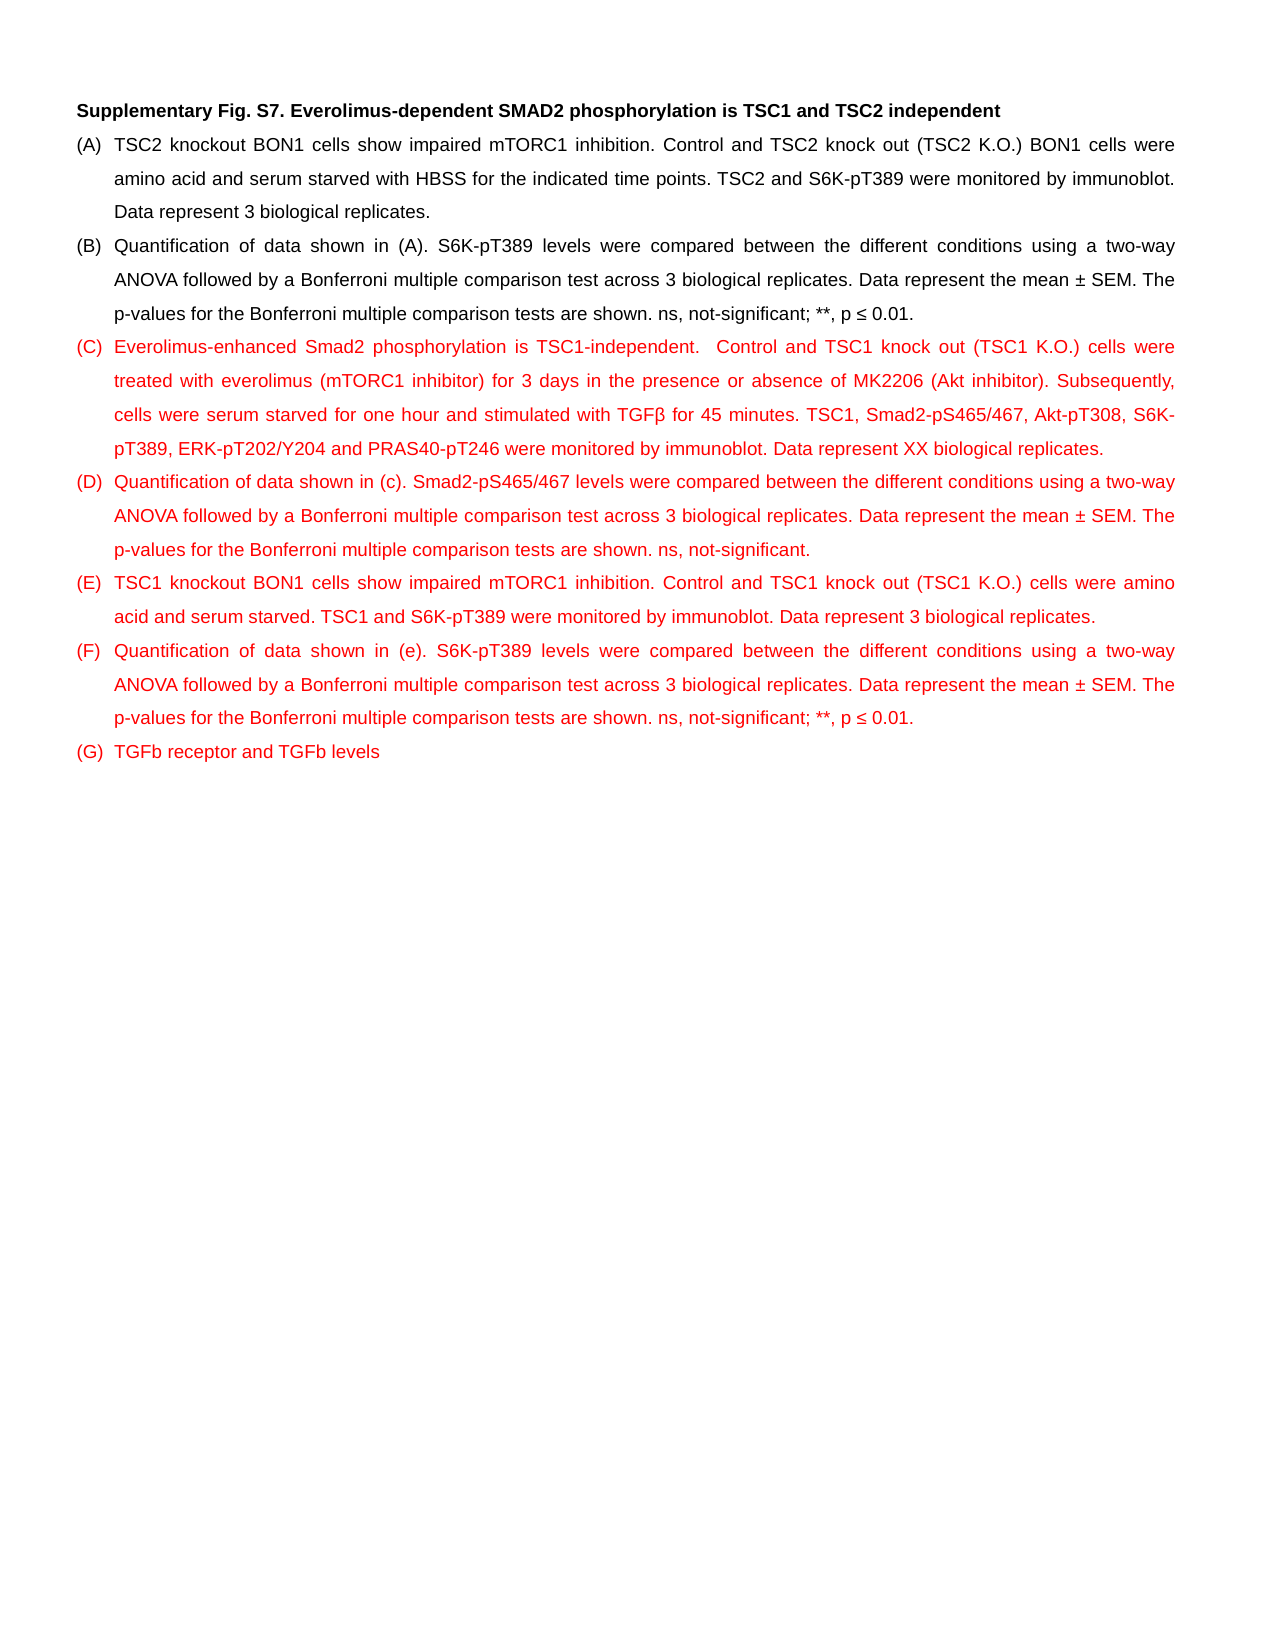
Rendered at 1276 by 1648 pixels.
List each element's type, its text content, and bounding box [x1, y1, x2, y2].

text_box Supplementary Fig. S7. Everolimus-dependent SMAD2 phosphorylation is TSC1 and TSC2 independent TSC2 knockout BON1 cells show impaired mTORC1 inhibition. Control and TSC2 knock out (TSC2 K.O.) BON1 cells were amino acid and serum starved with HBSS for the indicated time points. TSC2 and S6K-pT389 were monitored by immunoblot. Data represent 3 biological replicates. Quantification of data shown in (A). S6K-pT389 levels were compared between the different conditions using a two-way ANOVA followed by a Bonferroni multiple comparison test across 3 biological replicates. Data represent the mean ± SEM. The p-values for the Bonferroni multiple comparison tests are shown. ns, not-significant; **, p ≤ 0.01. Everolimus-enhanced Smad2 phosphorylation is TSC1-independent. Control and TSC1 knock out (TSC1 K.O.) cells were treated with everolimus (mTORC1 inhibitor) for 3 days in the presence or absence of MK2206 (Akt inhibitor). Subsequently, cells were serum starved for one hour and stimulated with TGFβ for 45 minutes. TSC1, Smad2-pS465/467, Akt-pT308, S6K-pT389, ERK-pT202/Y204 and PRAS40-pT246 were monitored by immunoblot. Data represent XX biological replicates. Quantification of data shown in (c). Smad2-pS465/467 levels were compared between the different conditions using a two-way ANOVA followed by a Bonferroni multiple comparison test across 3 biological replicates. Data represent the mean ± SEM. The p-values for the Bonferroni multiple comparison tests are shown. ns, not-significant. TSC1 knockout BON1 cells show impaired mTORC1 inhibition. Control and TSC1 knock out (TSC1 K.O.) cells were amino acid and serum starved. TSC1 and S6K-pT389 were monitored by immunoblot. Data represent 3 biological replicates. Quantification of data shown in (e). S6K-pT389 levels were compared between the different conditions using a two-way ANOVA followed by a Bonferroni multiple comparison test across 3 biological replicates. Data represent the mean ± SEM. The p-values for the Bonferroni multiple comparison tests are shown. ns, not-significant; **, p ≤ 0.01. TGFb receptor and TGFb levels [60, 79, 1191, 939]
